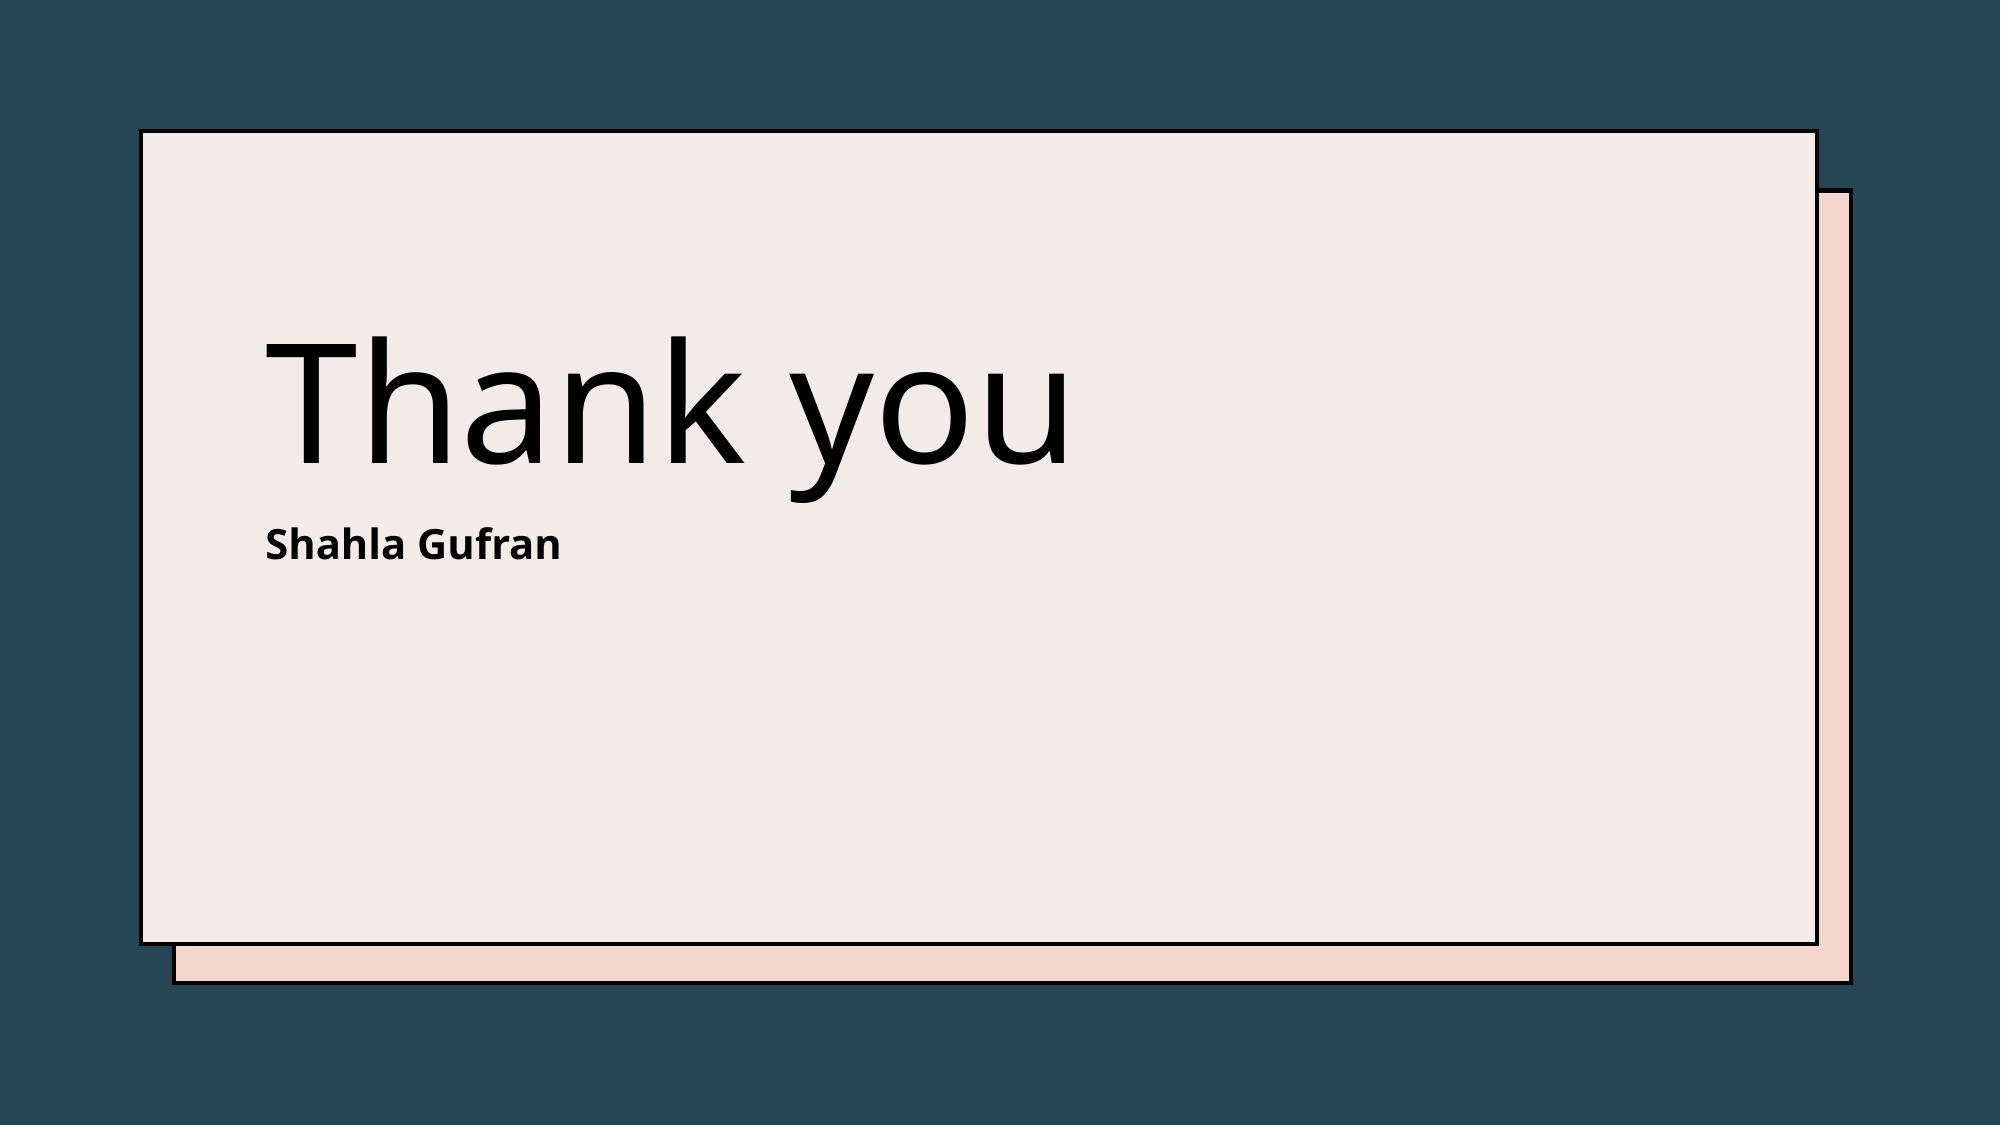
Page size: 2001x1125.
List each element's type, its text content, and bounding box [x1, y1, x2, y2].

title Thank you [250, 311, 1660, 510]
subtitle Shahla Gufran [250, 510, 893, 819]
